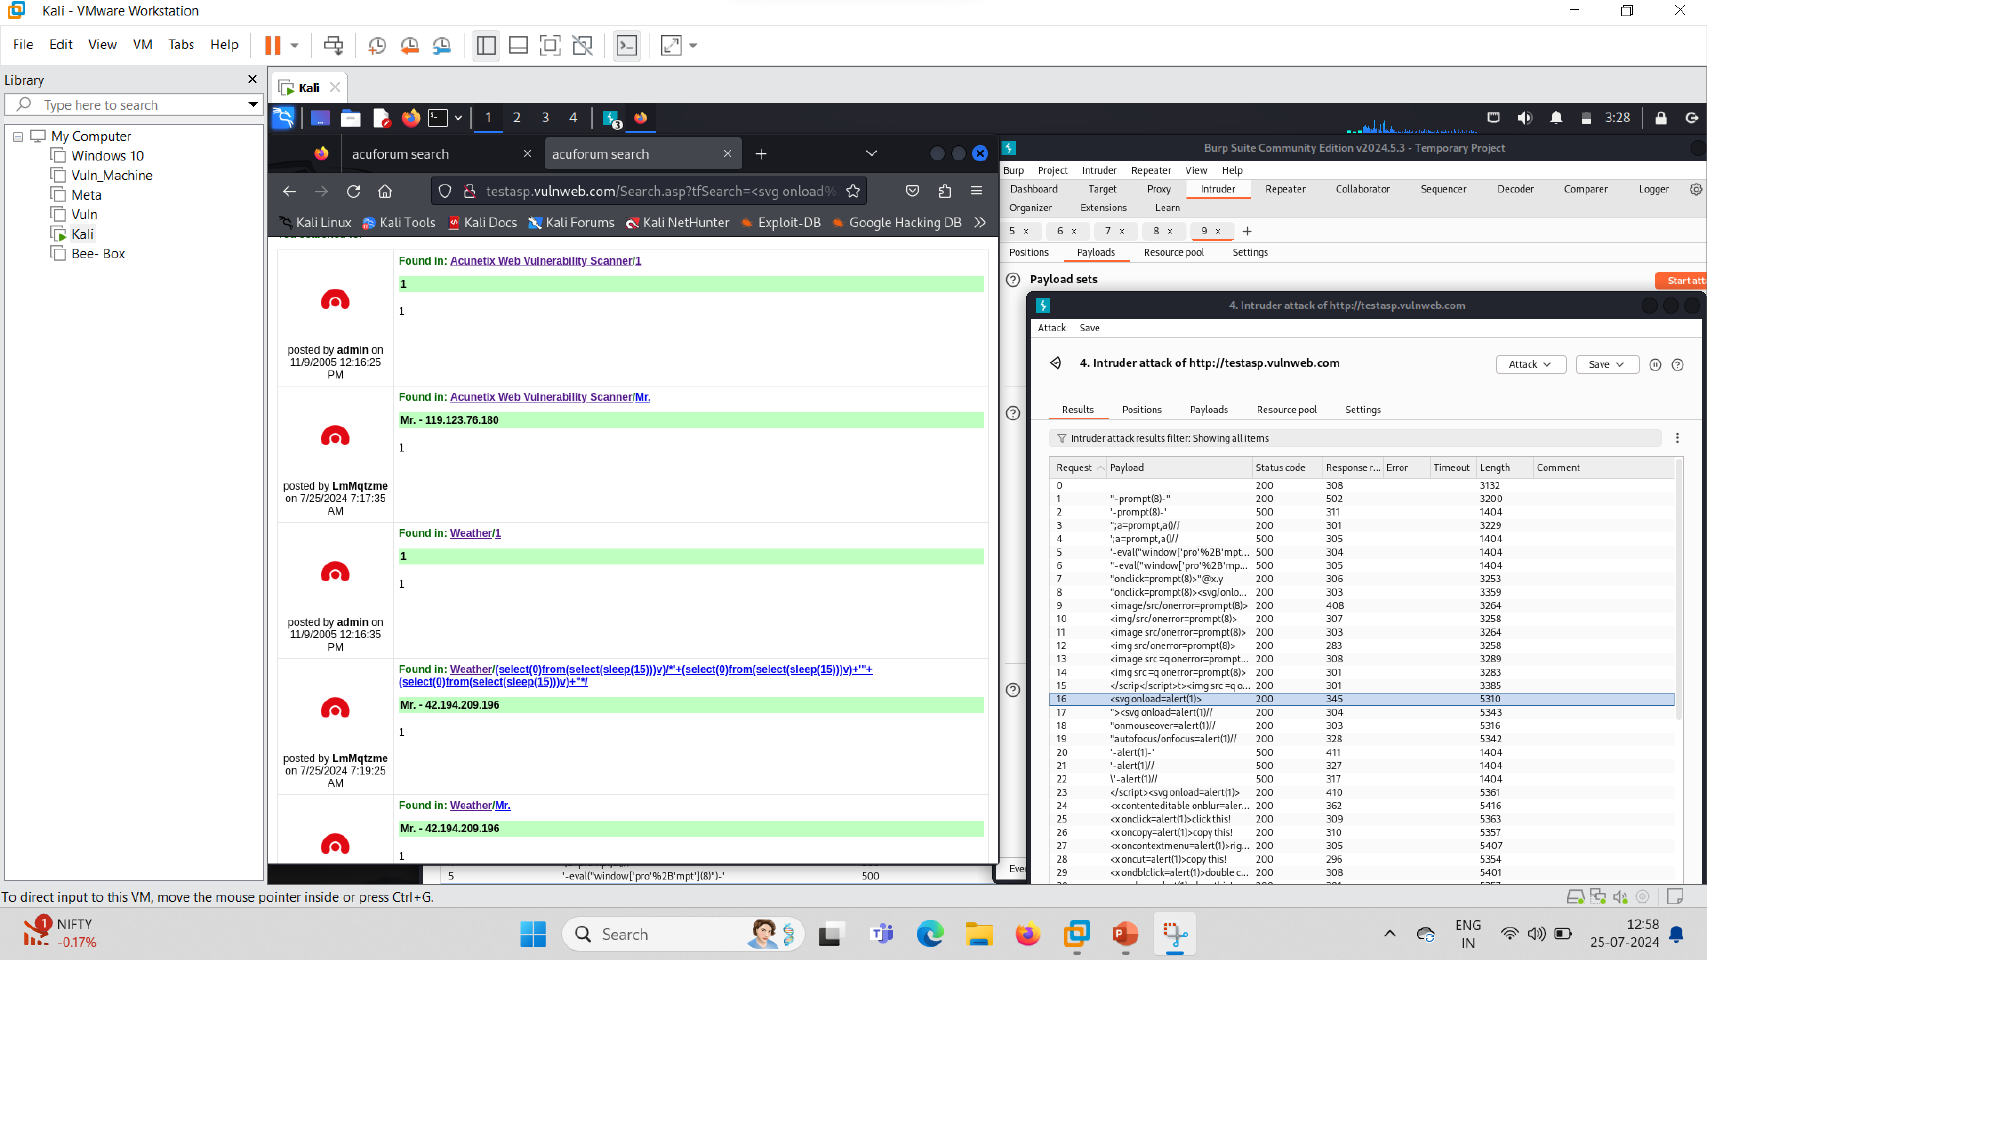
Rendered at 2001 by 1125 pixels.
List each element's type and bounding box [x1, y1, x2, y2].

picture [0, 0, 1707, 960]
